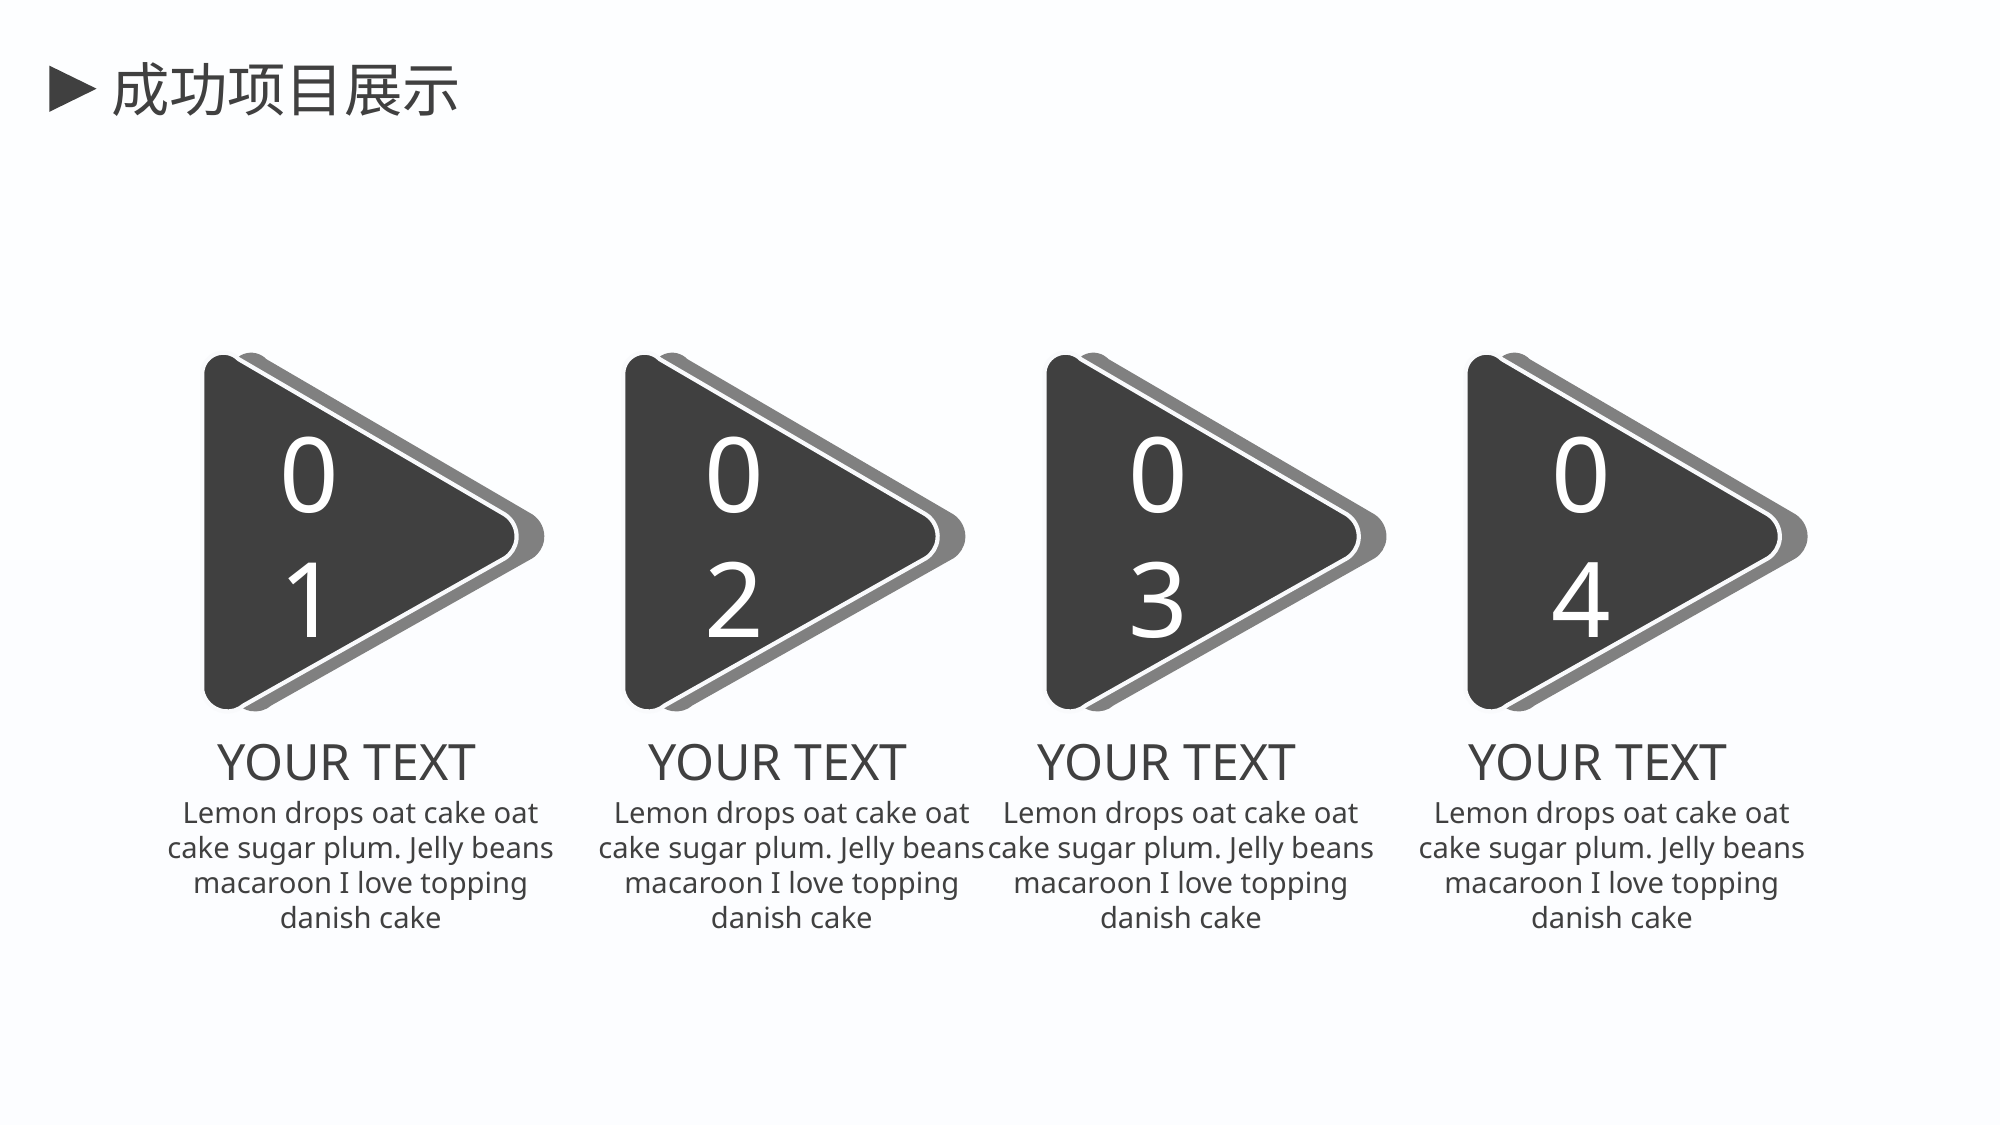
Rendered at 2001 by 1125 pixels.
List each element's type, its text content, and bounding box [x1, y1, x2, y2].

text_box [48, 64, 96, 114]
text_box 成功项目展示 [96, 45, 669, 131]
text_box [202, 352, 1808, 712]
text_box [165, 723, 1808, 942]
